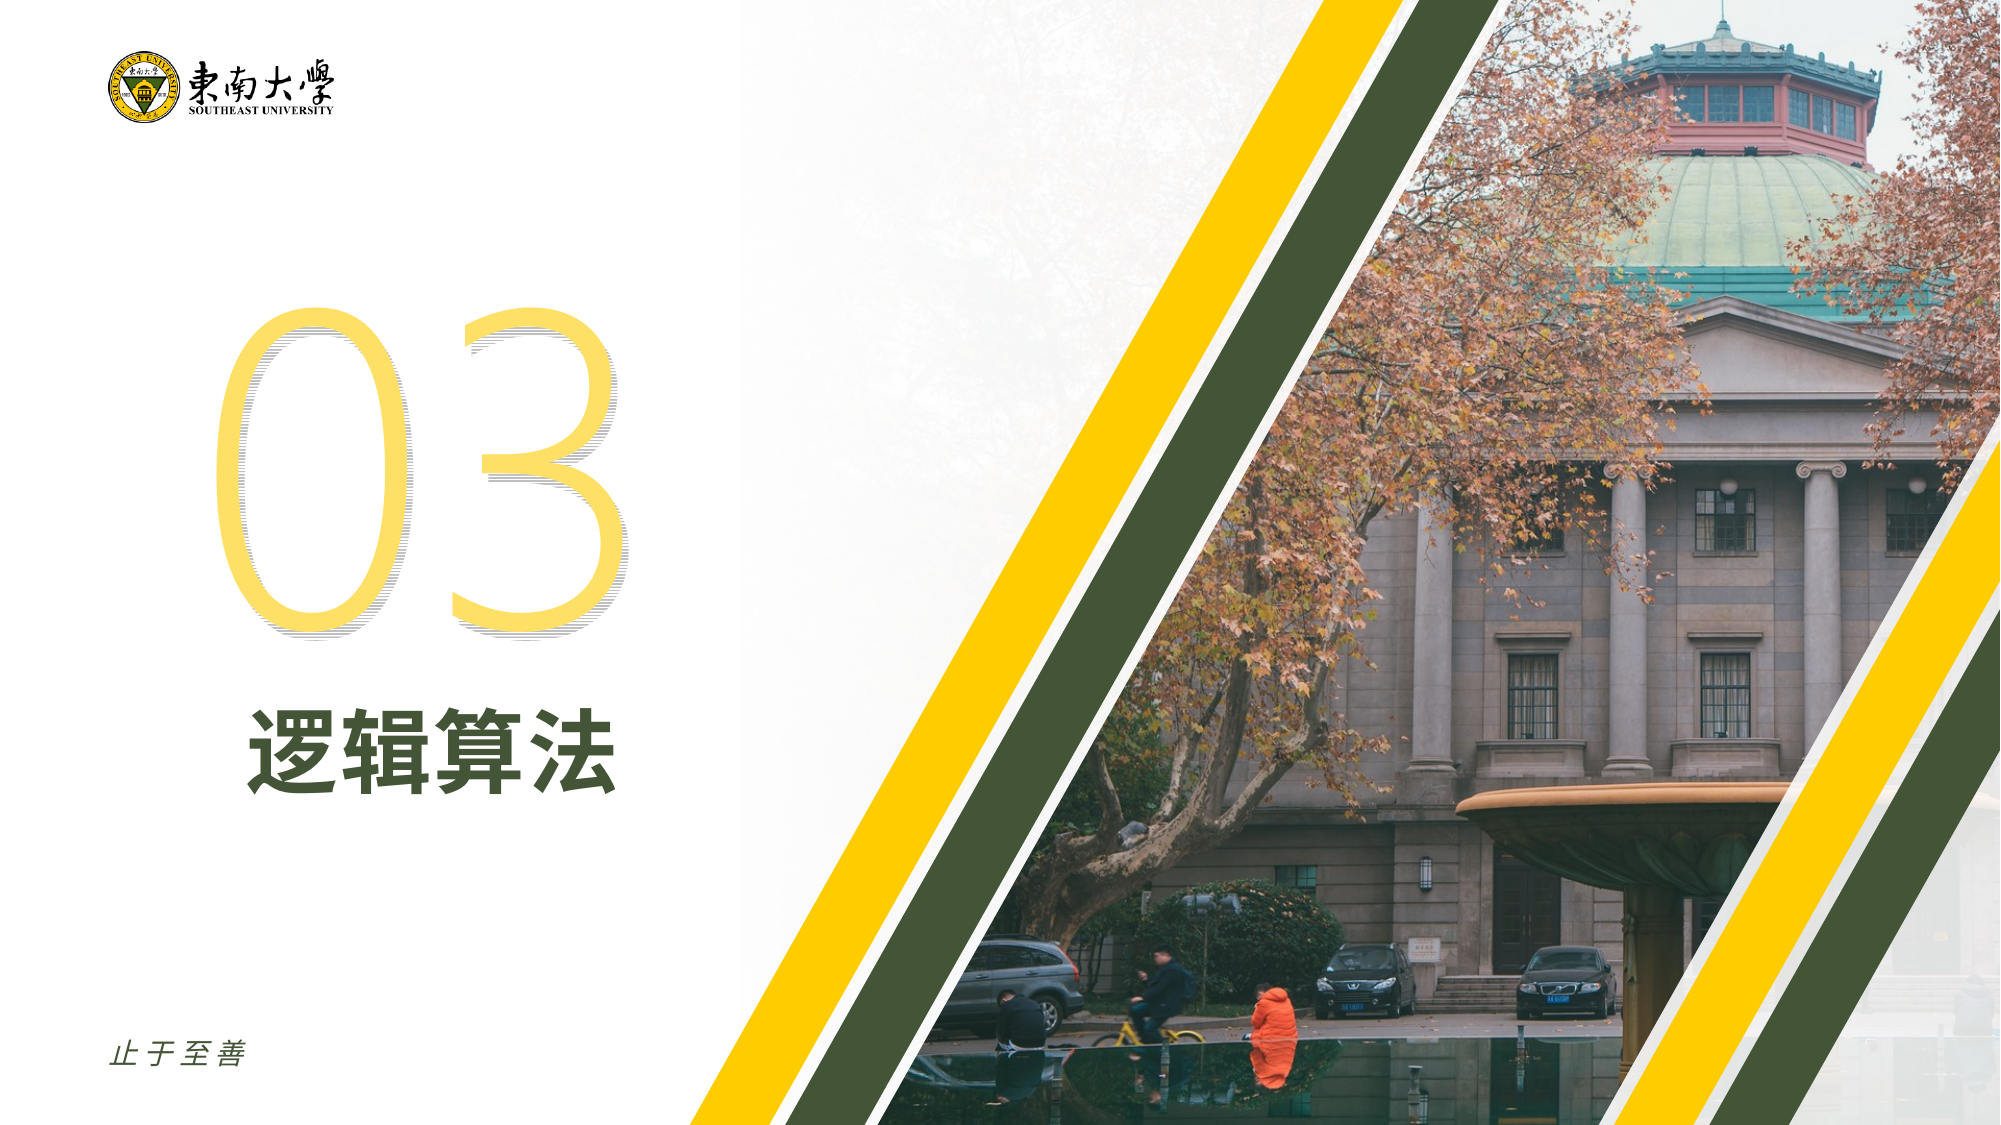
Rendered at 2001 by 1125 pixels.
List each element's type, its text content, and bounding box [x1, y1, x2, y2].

picture [108, 51, 334, 123]
list 逻辑算法 [0, 687, 881, 807]
picture [182, 220, 672, 747]
slide_number 止于至善 [108, 1022, 657, 1083]
picture [877, 0, 2000, 1125]
